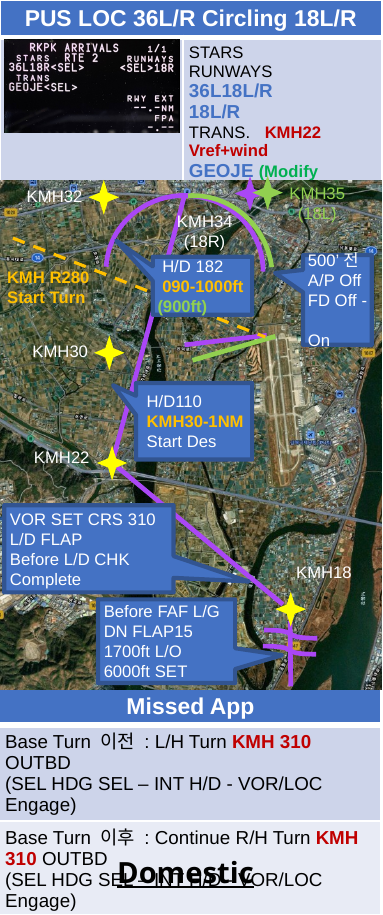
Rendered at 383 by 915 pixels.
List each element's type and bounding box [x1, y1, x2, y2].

text_box [84, 847, 287, 902]
table_cell [0, 822, 380, 914]
table_cell [0, 728, 380, 820]
table_cell [184, 40, 381, 174]
text_box [0, 174, 382, 691]
picture [3, 39, 180, 134]
table_header [0, 691, 380, 722]
table_cell [1, 40, 182, 174]
table_header [1, 1, 381, 35]
